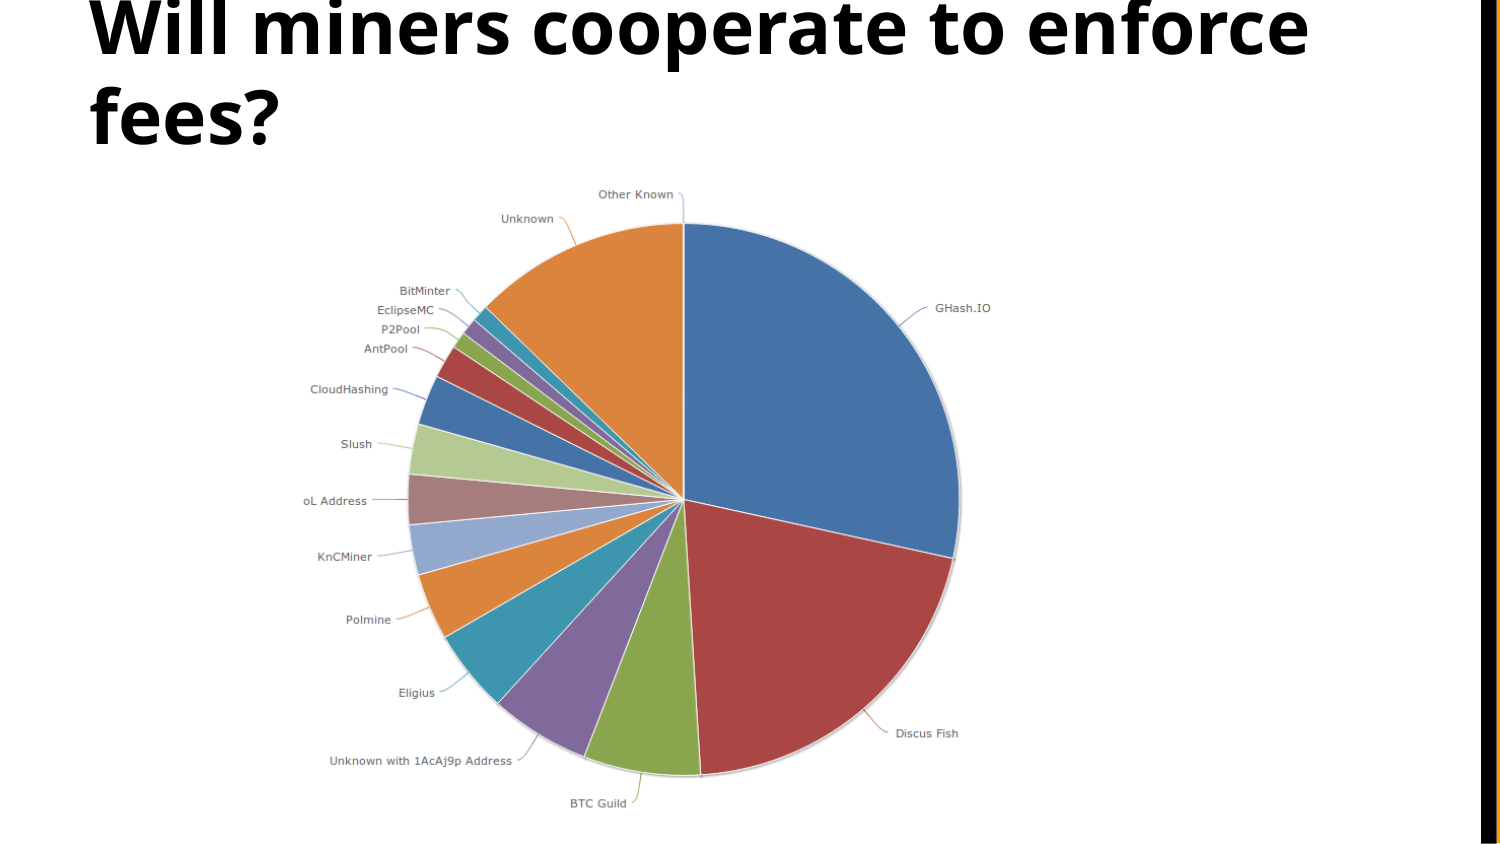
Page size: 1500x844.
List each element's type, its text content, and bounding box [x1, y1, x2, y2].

picture [288, 168, 1059, 844]
text_box Will miners cooperate to enforce fees? [75, 33, 1475, 175]
